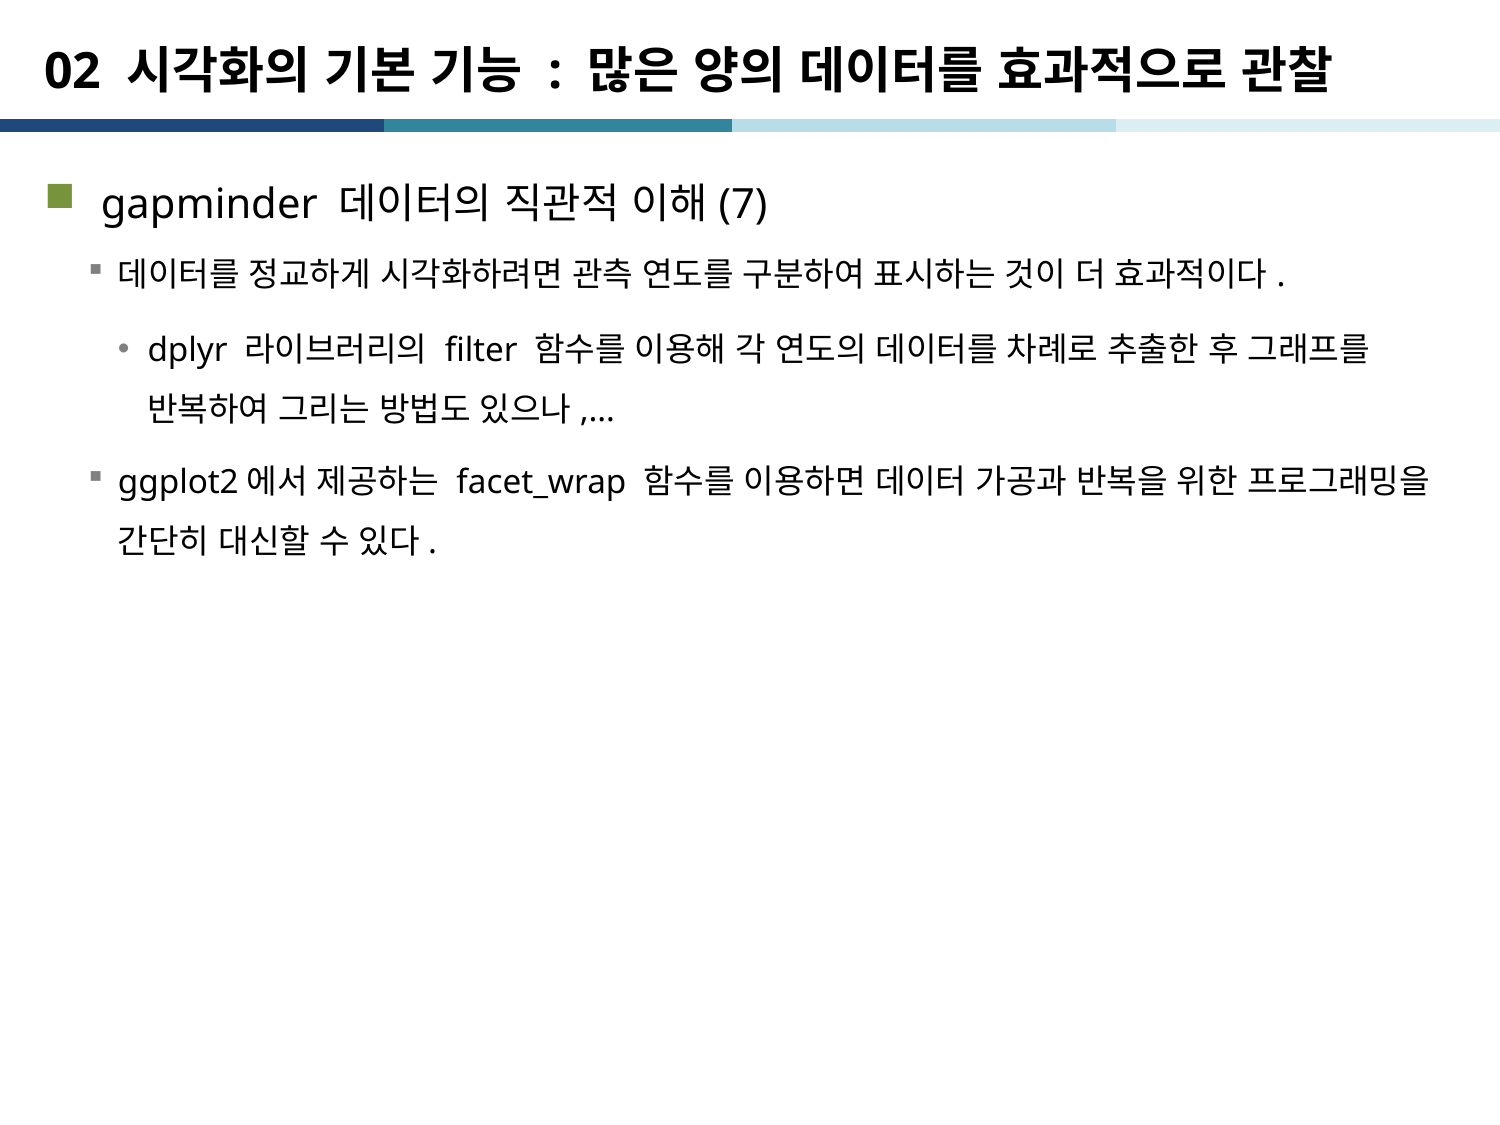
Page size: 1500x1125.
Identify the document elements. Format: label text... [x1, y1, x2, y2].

list gapminder 데이터의 직관적 이해(7) 데이터를 정교하게 시각화하려면 관측 연도를 구분하여 표시하는 것이 더 효과적이다. dplyr 라이브러리의 filter 함수를 이용해 각 연도의 데이터를 차례로 추출한 후 그래프를 반복하여 그리는 방법도 있으나,… ggplot2에서 제공하는 facet_wrap 함수를 이용하면 데이터 가공과 반복을 위한 프로그래밍을 간단히 대신할 수 있다. [29, 148, 1471, 1083]
title 02 시각화의 기본 기능 : 많은 양의 데이터를 효과적으로 관찰 [29, 23, 1487, 114]
